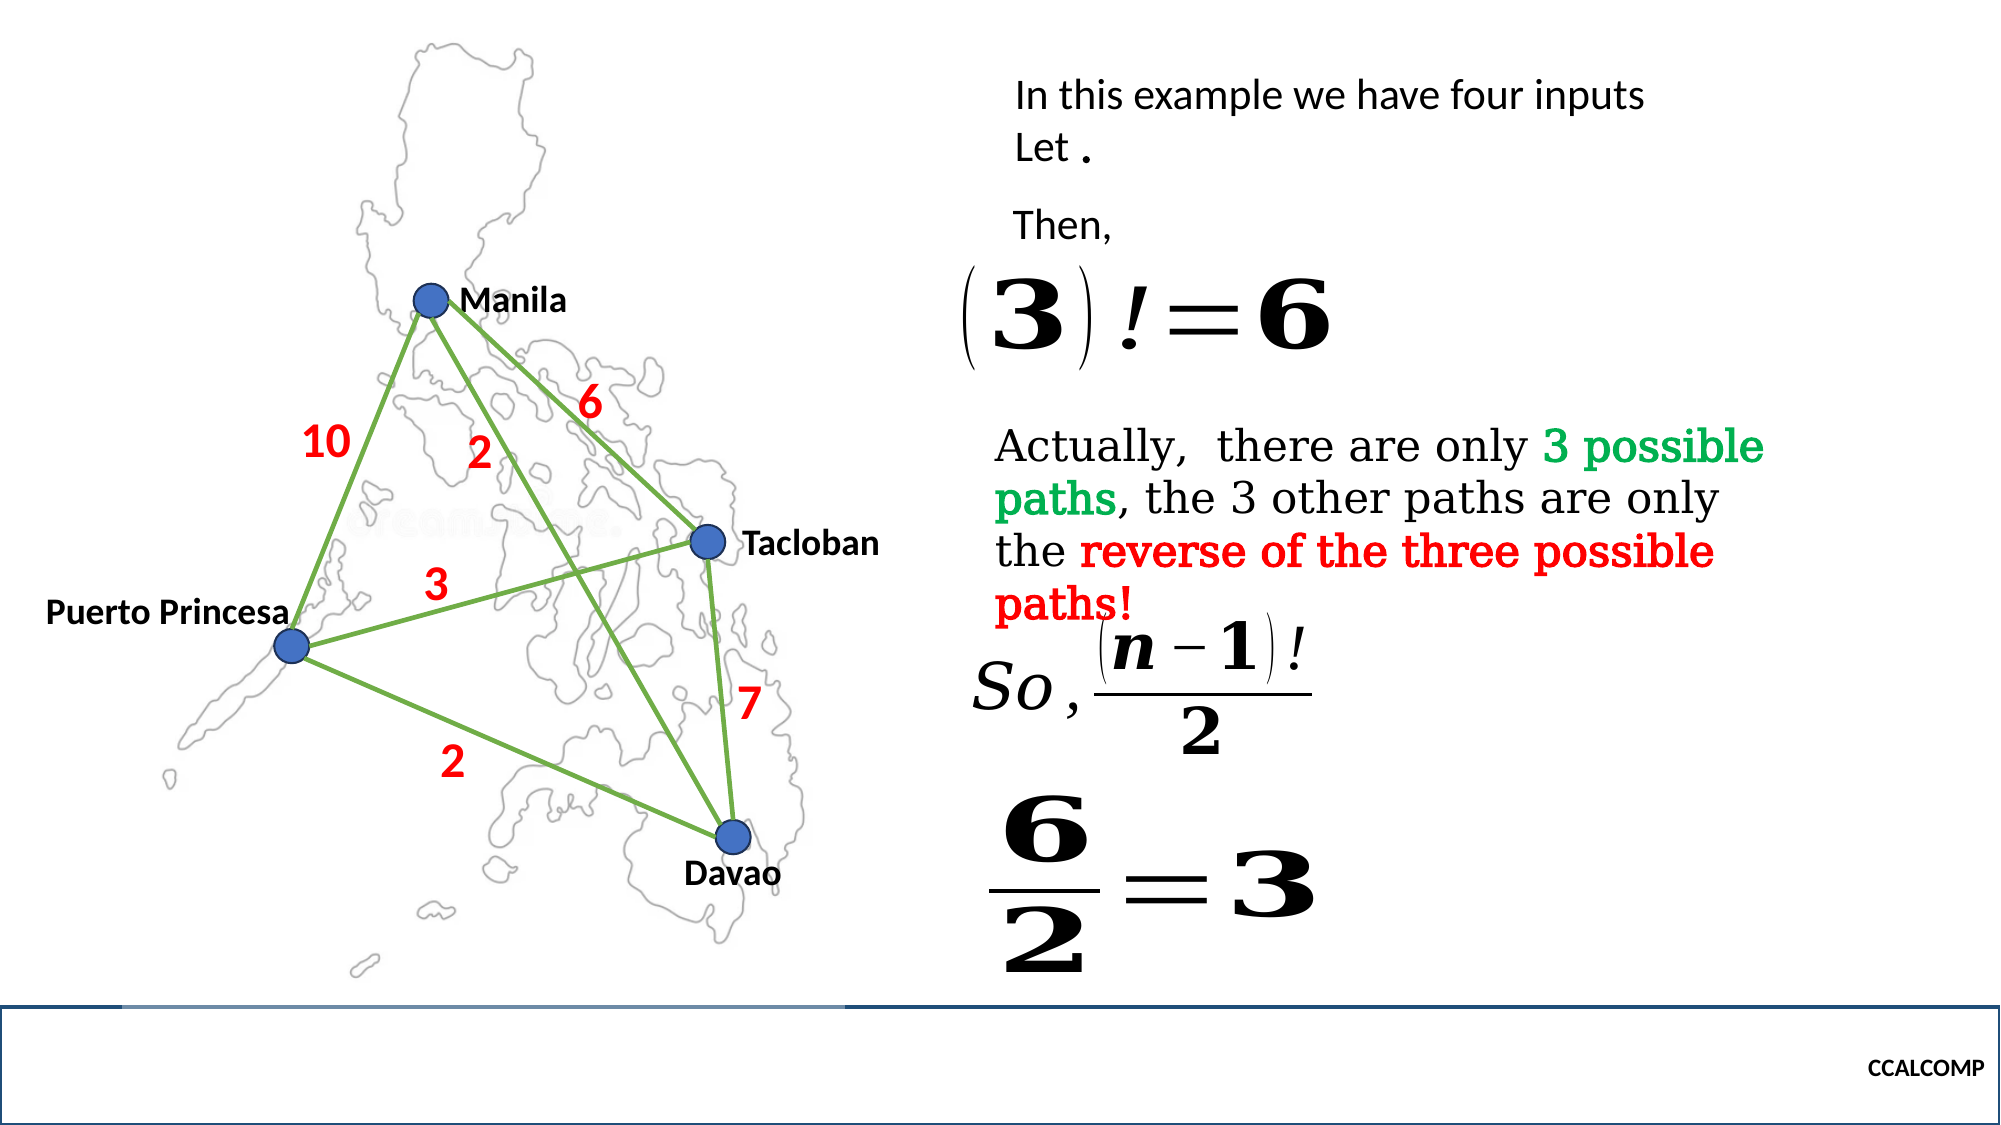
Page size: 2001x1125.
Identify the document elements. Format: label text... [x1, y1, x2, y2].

text_box Tacloban [845, 510, 896, 571]
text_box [304, 658, 716, 838]
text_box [721, 559, 734, 820]
text_box Puerto Princesa [31, 579, 122, 640]
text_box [431, 318, 721, 826]
picture [122, 12, 845, 1009]
footer CCALCOMP [0, 1007, 2000, 1125]
text_box Actually, there are only 3 possible paths, the 3 other paths are only the reverse of the three possible paths! [980, 410, 1803, 635]
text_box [448, 300, 696, 318]
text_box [309, 541, 431, 647]
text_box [291, 313, 419, 630]
